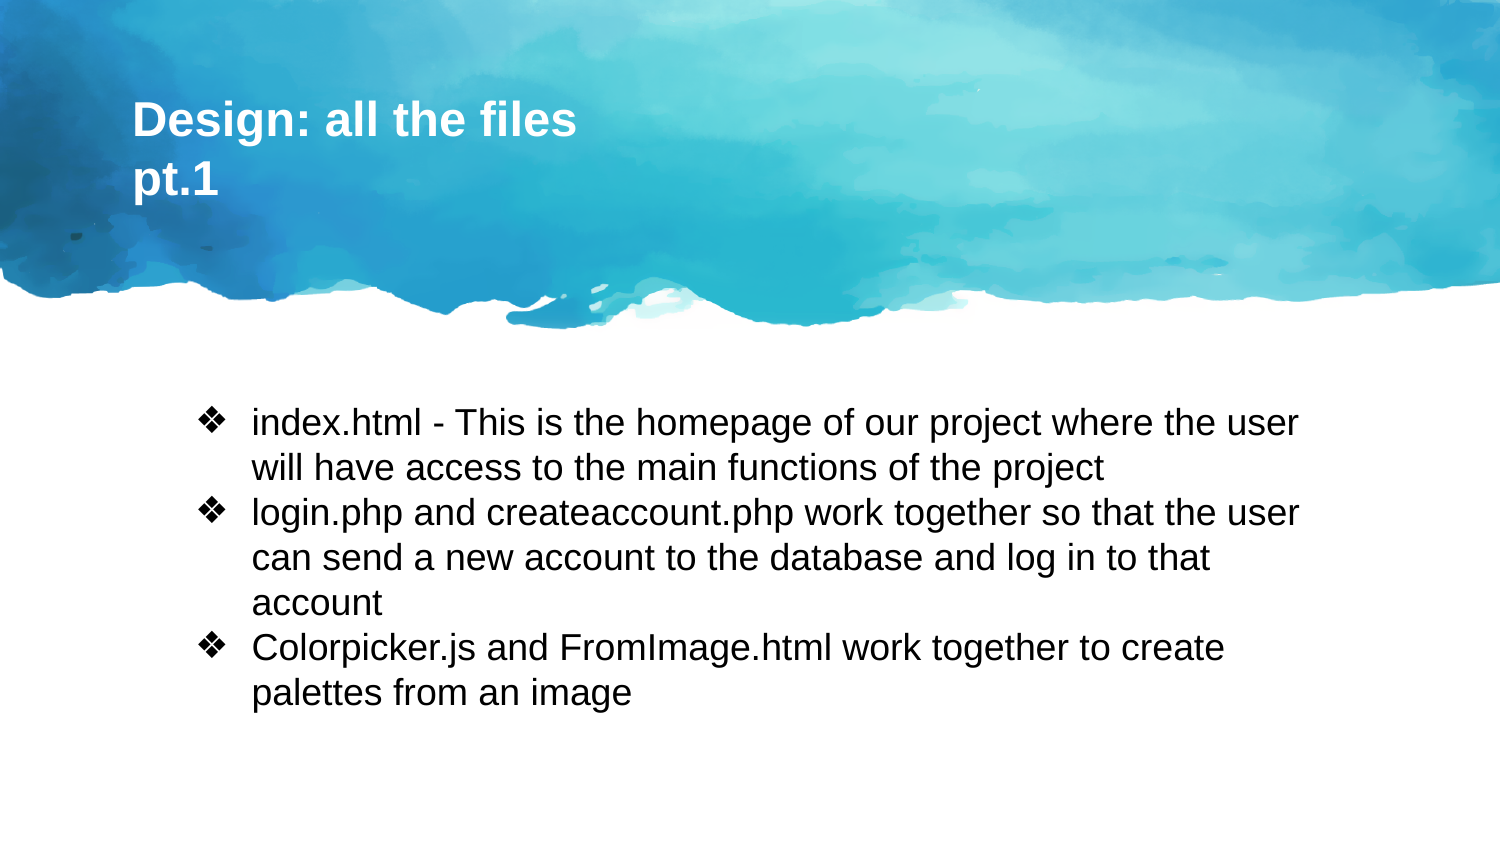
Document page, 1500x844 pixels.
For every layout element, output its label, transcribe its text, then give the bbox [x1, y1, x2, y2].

picture [0, 0, 1500, 844]
title Design: all the files pt.1 [116, 72, 614, 222]
text_box index.html - This is the homepage of our project where the user will have access to the main functions of the project login.php and createaccount.php work together so that the user can send a new account to the database and log in to that account Colorpicker.js and FromImage.html work together to create palettes from an image [161, 383, 1322, 449]
